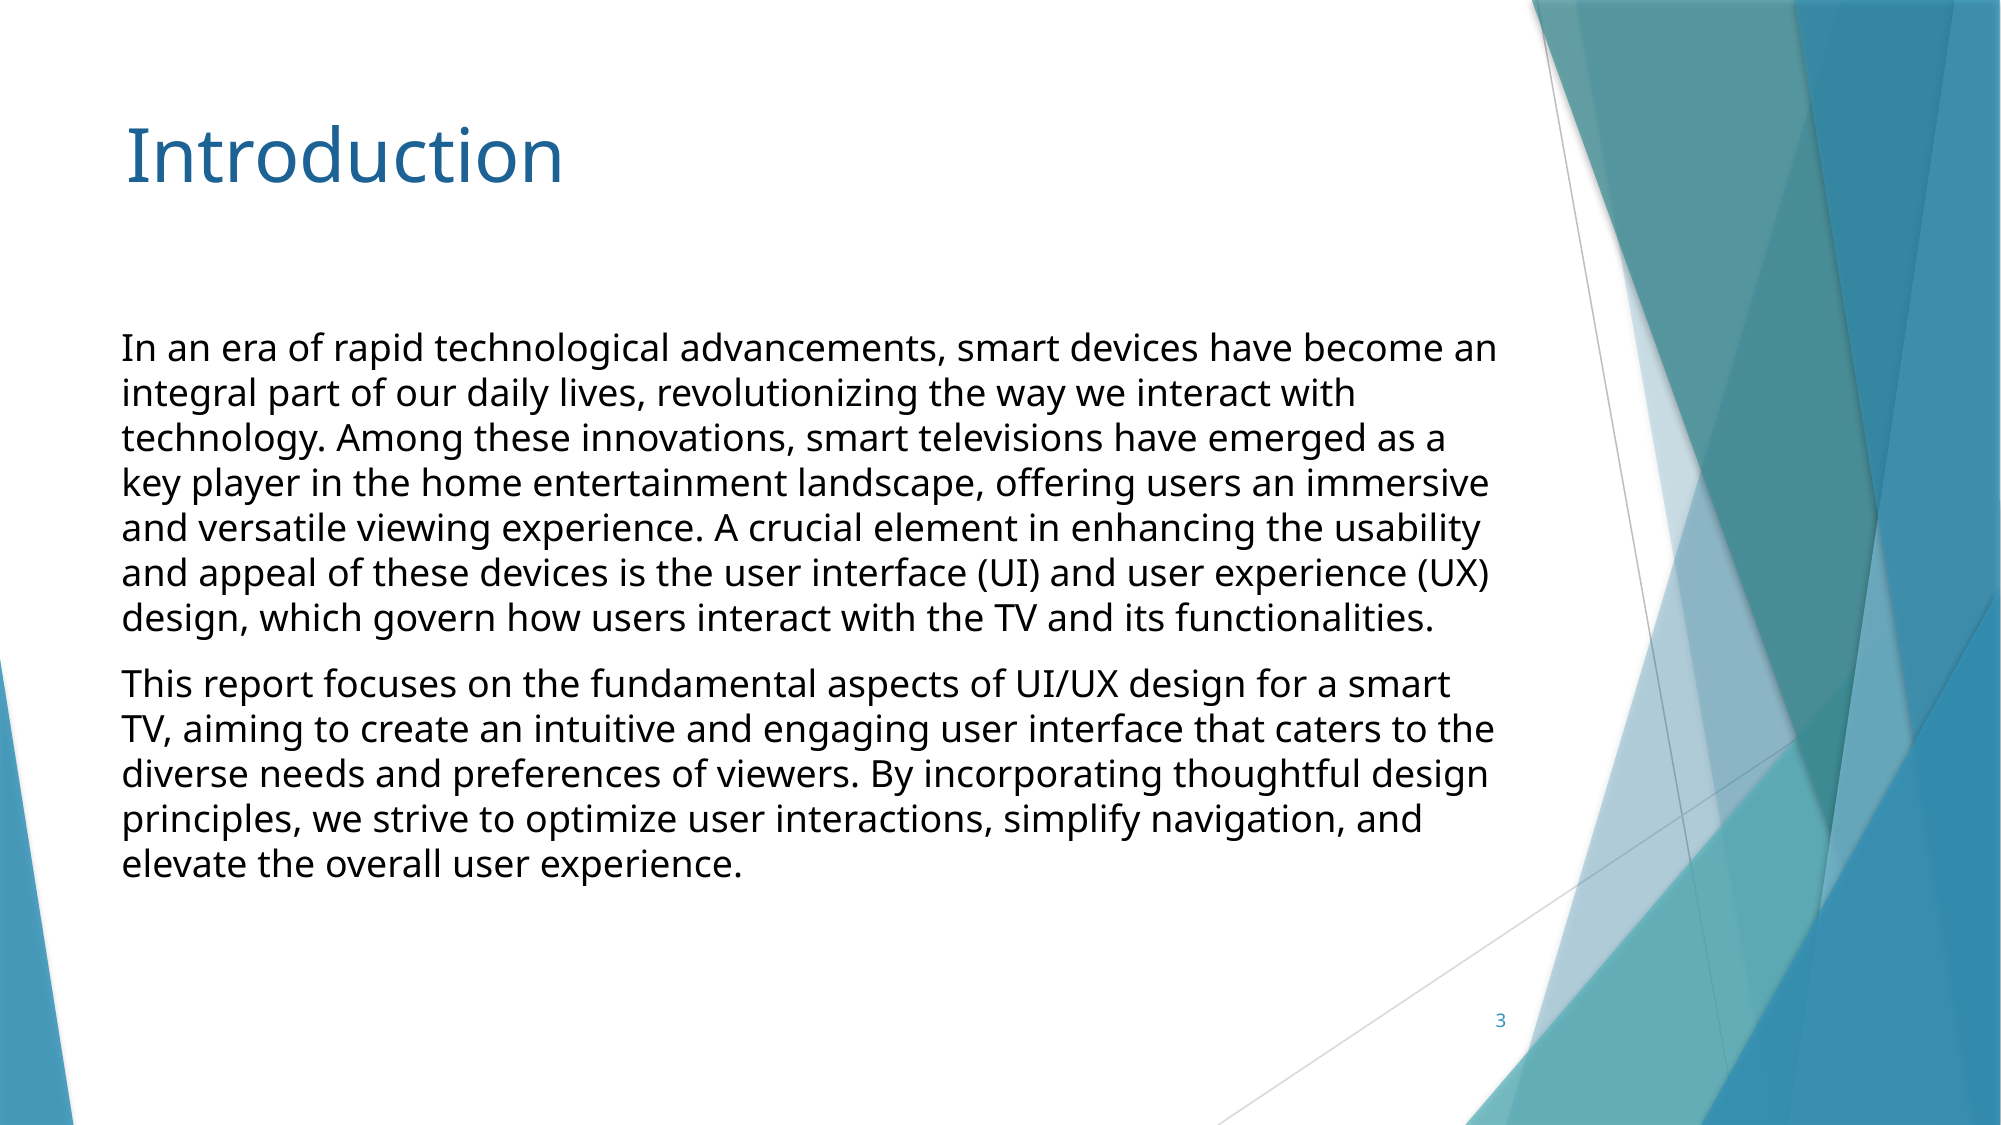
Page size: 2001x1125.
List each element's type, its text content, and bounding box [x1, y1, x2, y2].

title Introduction [111, 99, 1522, 317]
slide_number 3 [1409, 991, 1522, 1051]
list In an era of rapid technological advancements, smart devices have become an integral part of our daily lives, revolutionizing the way we interact with technology. Among these innovations, smart televisions have emerged as a key player in the home entertainment landscape, offering users an immersive and versatile viewing experience. A crucial element in enhancing the usability and appeal of these devices is the user interface (UI) and user experience (UX) design, which govern how users interact with the TV and its functionalities. This report focuses on the fundamental aspects of UI/UX design for a smart TV, aiming to create an intuitive and engaging user interface that caters to the diverse needs and preferences of viewers. By incorporating thoughtful design principles, we strive to optimize user interactions, simplify navigation, and elevate the overall user experience. [106, 316, 1517, 954]
